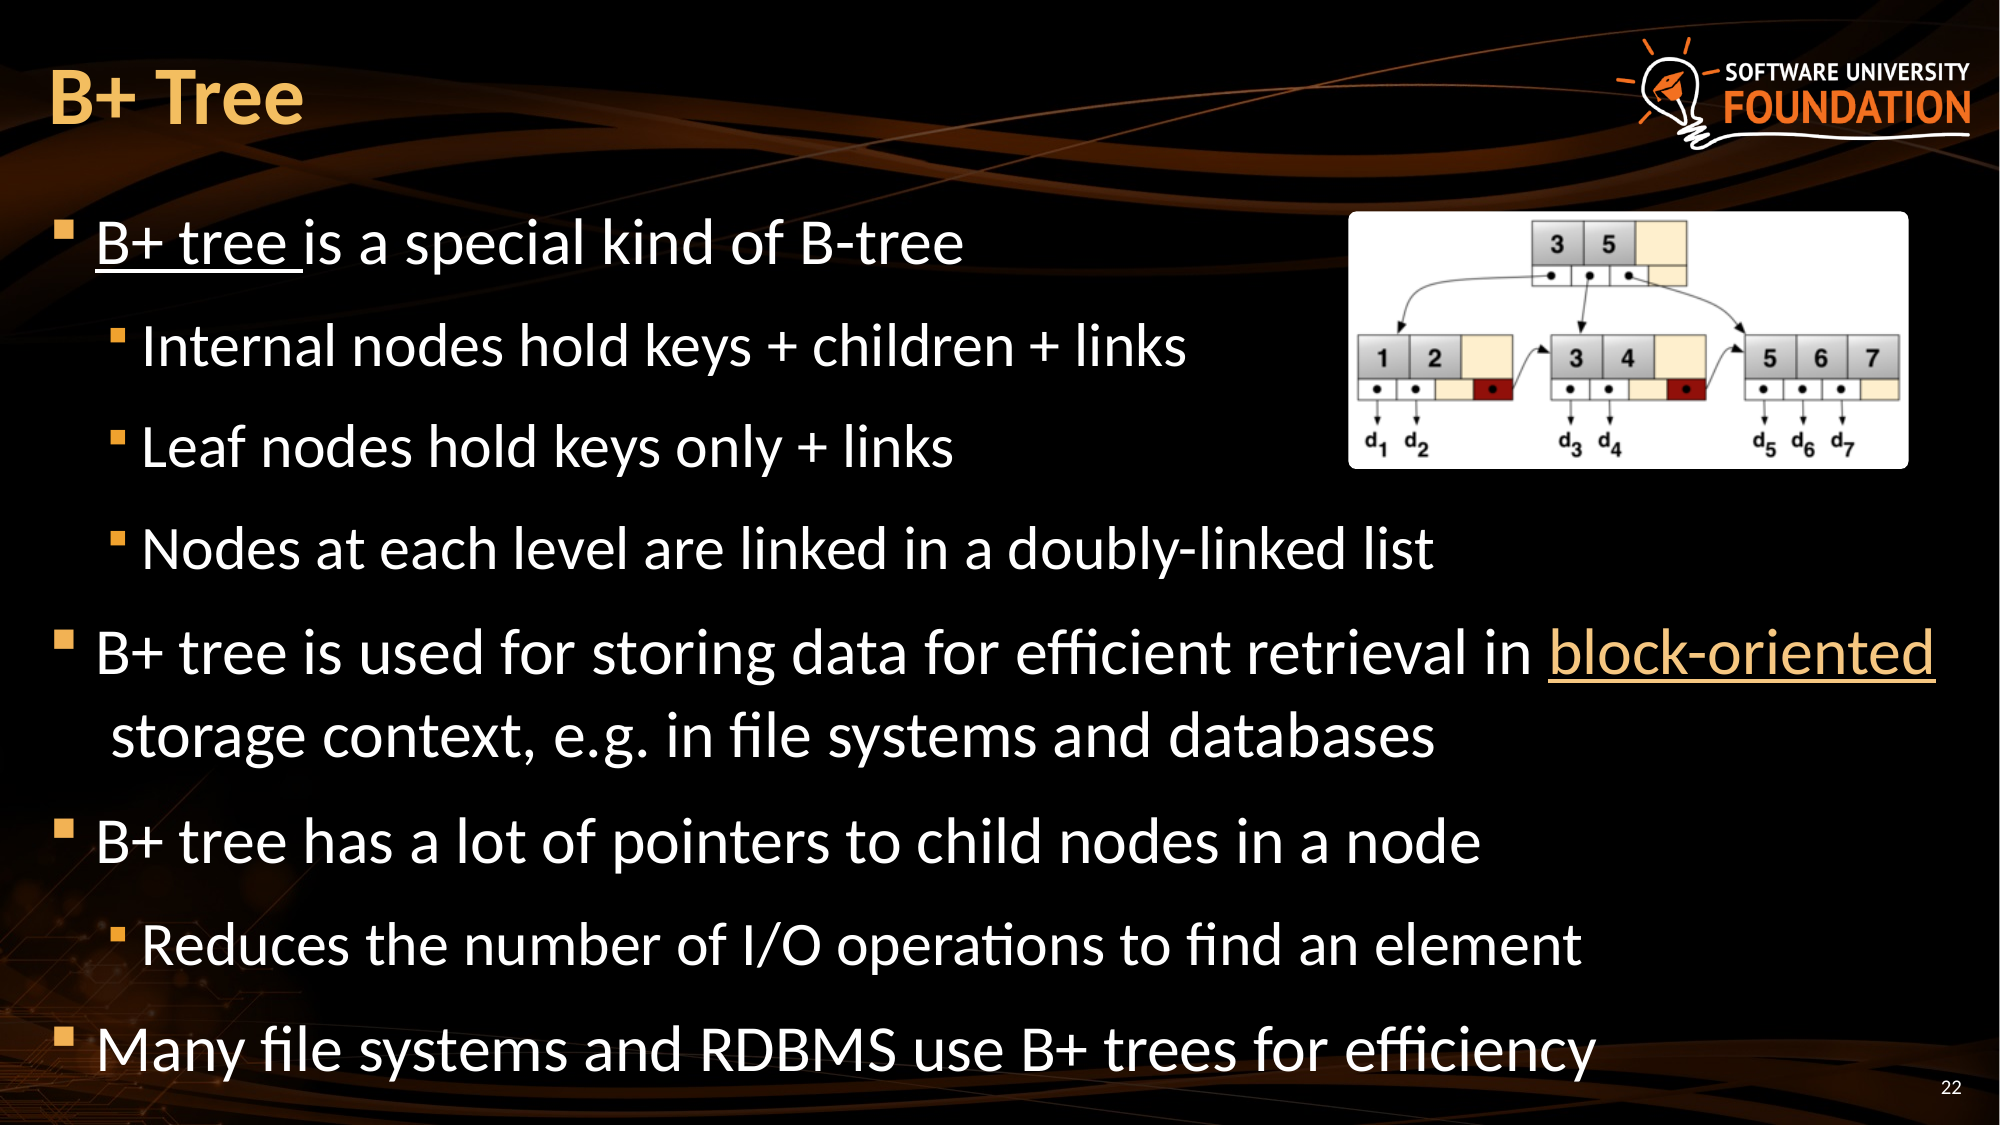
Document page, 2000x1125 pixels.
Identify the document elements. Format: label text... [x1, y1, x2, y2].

picture [0, 0, 2000, 1125]
list B+ tree is a special kind of B-tree Internal nodes hold keys + children + links Leaf nodes hold keys only + links Nodes at each level are linked in a doubly-linked list B+ tree is used for storing data for efficient retrieval in block-oriented storage context, e.g. in file systems and databases B+ tree has a lot of pointers to child nodes in a node Reduces the number of I/O operations to find an element Many file systems and RDBMS use B+ trees for efficiency [31, 188, 1968, 1103]
title B+ Tree [30, 6, 1602, 189]
